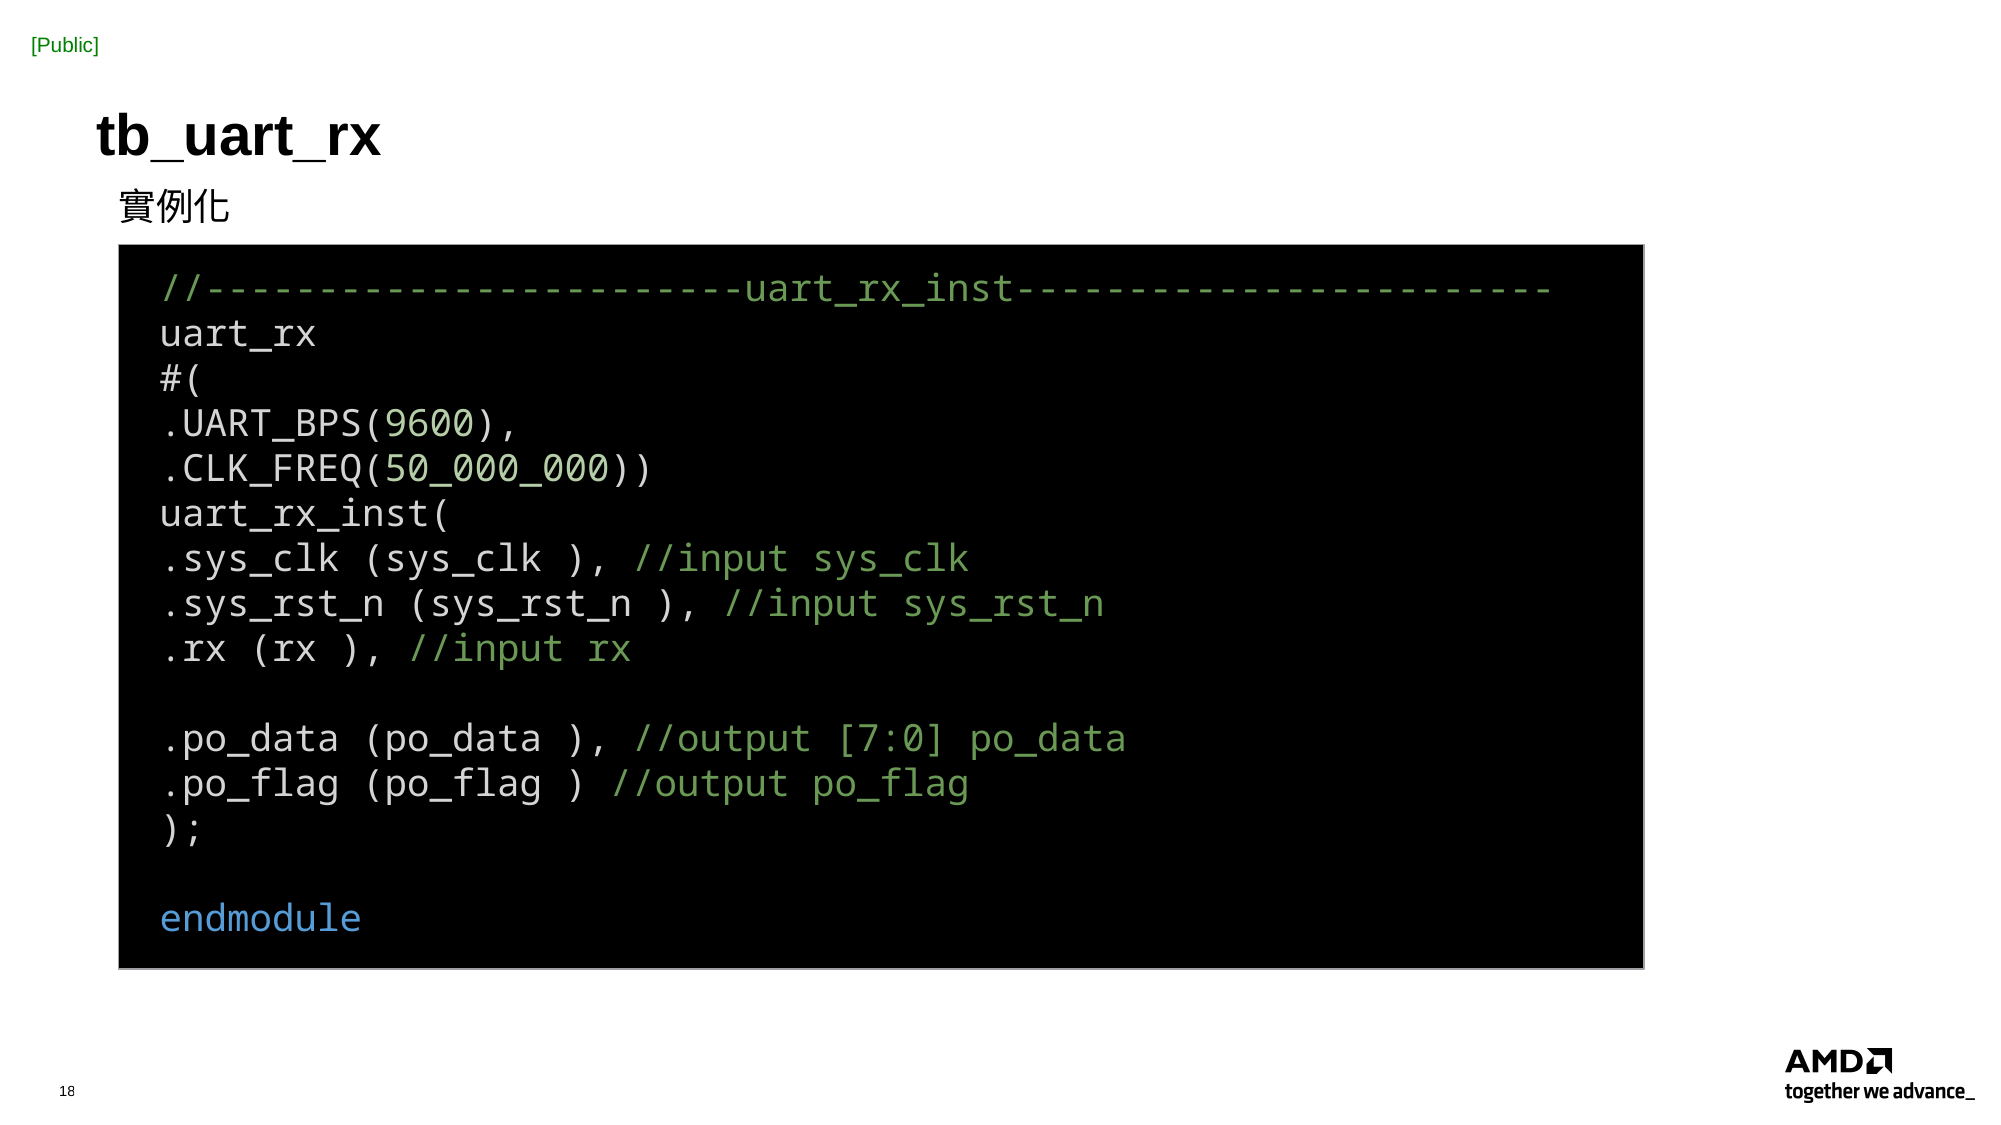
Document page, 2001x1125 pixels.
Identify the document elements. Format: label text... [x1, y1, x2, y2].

title tb_uart_rx [96, 97, 1904, 168]
text_box [118, 244, 1645, 970]
text_box 實例化 [118, 183, 1270, 229]
picture [1785, 1048, 1975, 1103]
text_box //------------------------uart_rx_inst------------------------ uart_rx #( .UART_BPS(9600), .CLK_FREQ(50_000_000)) uart_rx_inst( .sys_clk (sys_clk ), //input sys_clk .sys_rst_n (sys_rst_n ), //input sys_rst_n .rx (rx ), //input rx .po_data (po_data ), //output [7:0] po_data .po_flag (po_flag ) //output po_flag ); endmodule [137, 263, 1580, 984]
